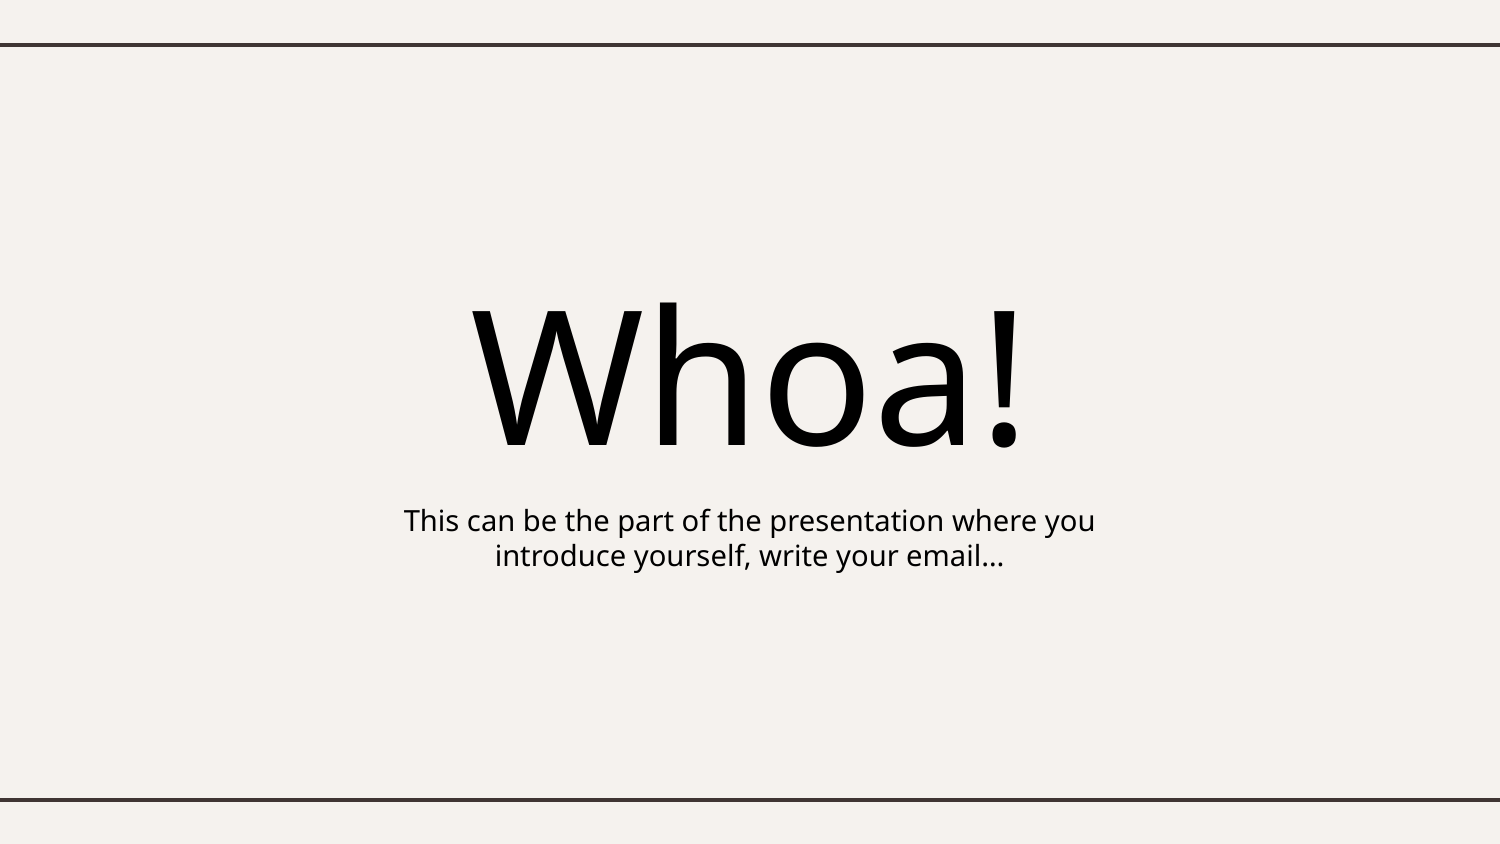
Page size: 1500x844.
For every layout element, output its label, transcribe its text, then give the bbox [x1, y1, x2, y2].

title Whoa! [327, 243, 1173, 456]
subtitle This can be the part of the presentation where you introduce yourself, write your email… [377, 487, 1123, 579]
